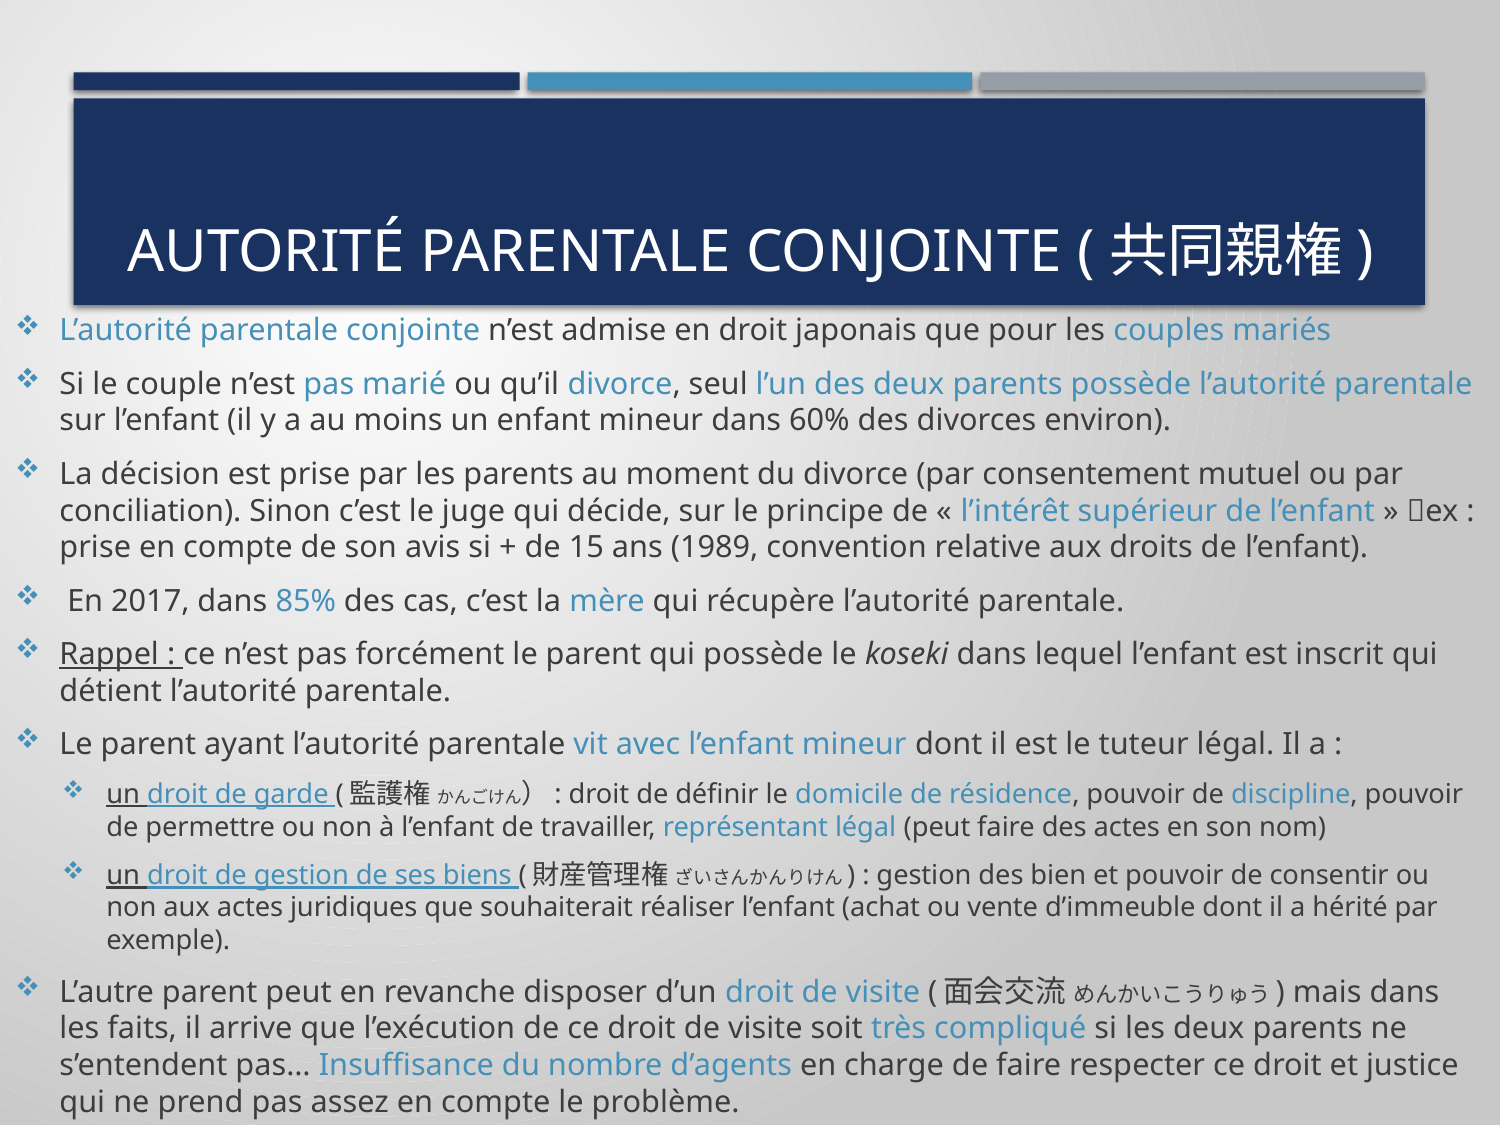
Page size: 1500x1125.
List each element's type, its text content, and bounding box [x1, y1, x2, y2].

list L’autorité parentale conjointe n’est admise en droit japonais que pour les couples mariés Si le couple n’est pas marié ou qu’il divorce, seul l’un des deux parents possède l’autorité parentale sur l’enfant (il y a au moins un enfant mineur dans 60% des divorces environ). La décision est prise par les parents au moment du divorce (par consentement mutuel ou par conciliation). Sinon c’est le juge qui décide, sur le principe de « l’intérêt supérieur de l’enfant » ex : prise en compte de son avis si + de 15 ans (1989, convention relative aux droits de l’enfant). En 2017, dans 85% des cas, c’est la mère qui récupère l’autorité parentale. Rappel : ce n’est pas forcément le parent qui possède le koseki dans lequel l’enfant est inscrit qui détient l’autorité parentale. Le parent ayant l’autorité parentale vit avec l’enfant mineur dont il est le tuteur légal. Il a : un droit de garde (監護権 かんごけん）: droit de définir le domicile de résidence, pouvoir de discipline, pouvoir de permettre ou non à l’enfant de travailler, représentant légal (peut faire des actes en son nom) un droit de gestion de ses biens (財産管理権 ざいさんかんりけん) : gestion des bien et pouvoir de consentir ou non aux actes juridiques que souhaiterait réaliser l’enfant (achat ou vente d’immeuble dont il a hérité par exemple). L’autre parent peut en revanche disposer d’un droit de visite (面会交流 めんかいこうりゅう) mais dans les faits, il arrive que l’exécution de ce droit de visite soit très compliqué si les deux parents ne s’entendent pas… Insuffisance du nombre d’agents en charge de faire respecter ce droit et justice qui ne prend pas assez en compte le problème. [0, 302, 1500, 1125]
title Autorité parentale conjointe (共同親権) [95, 112, 1406, 291]
